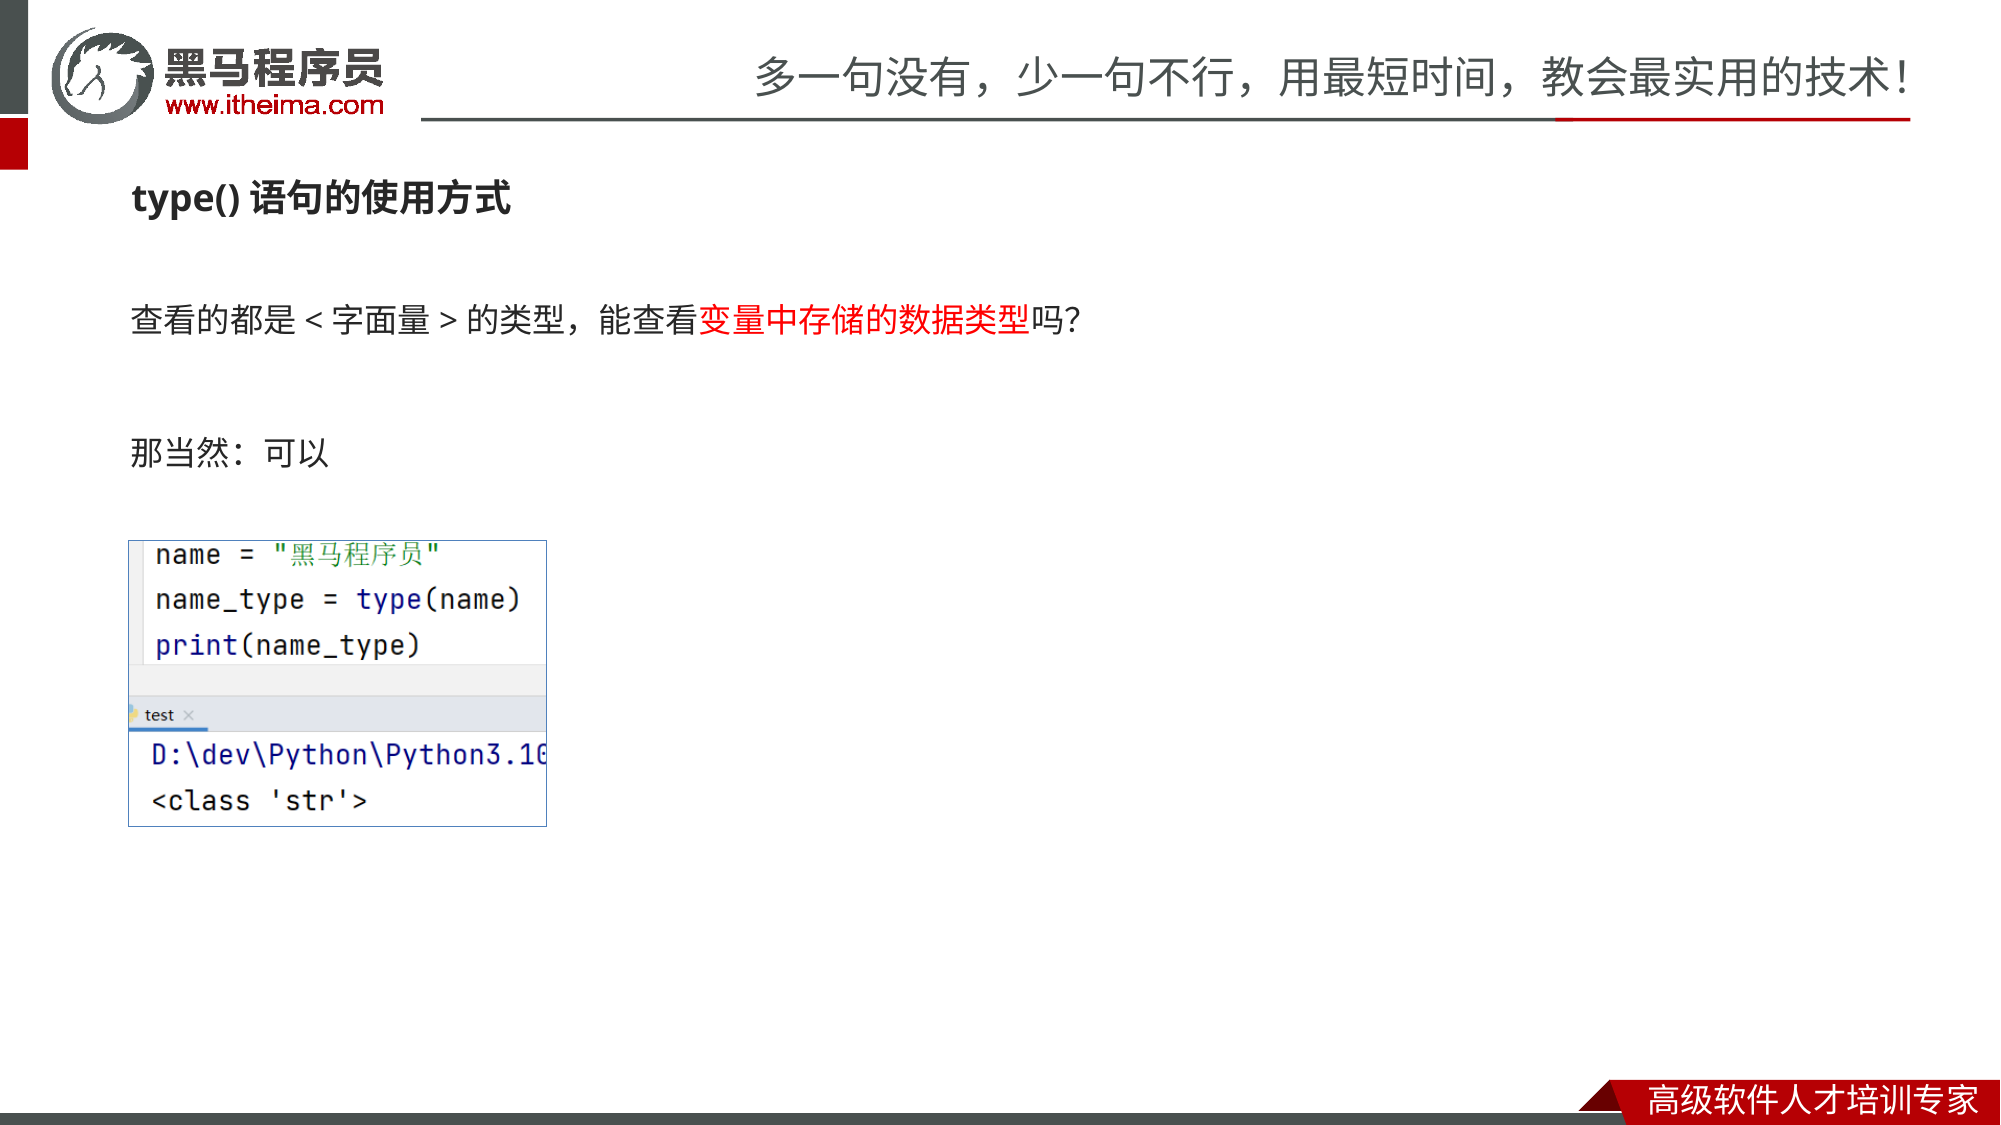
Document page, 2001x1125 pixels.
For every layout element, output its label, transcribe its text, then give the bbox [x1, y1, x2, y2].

list type()语句的使用方式 [116, 154, 1872, 239]
picture [128, 540, 547, 828]
picture [50, 26, 384, 125]
list 查看的都是<字面量>的类型，能查看变量中存储的数据类型吗？ 那当然：可以 [115, 271, 1871, 964]
